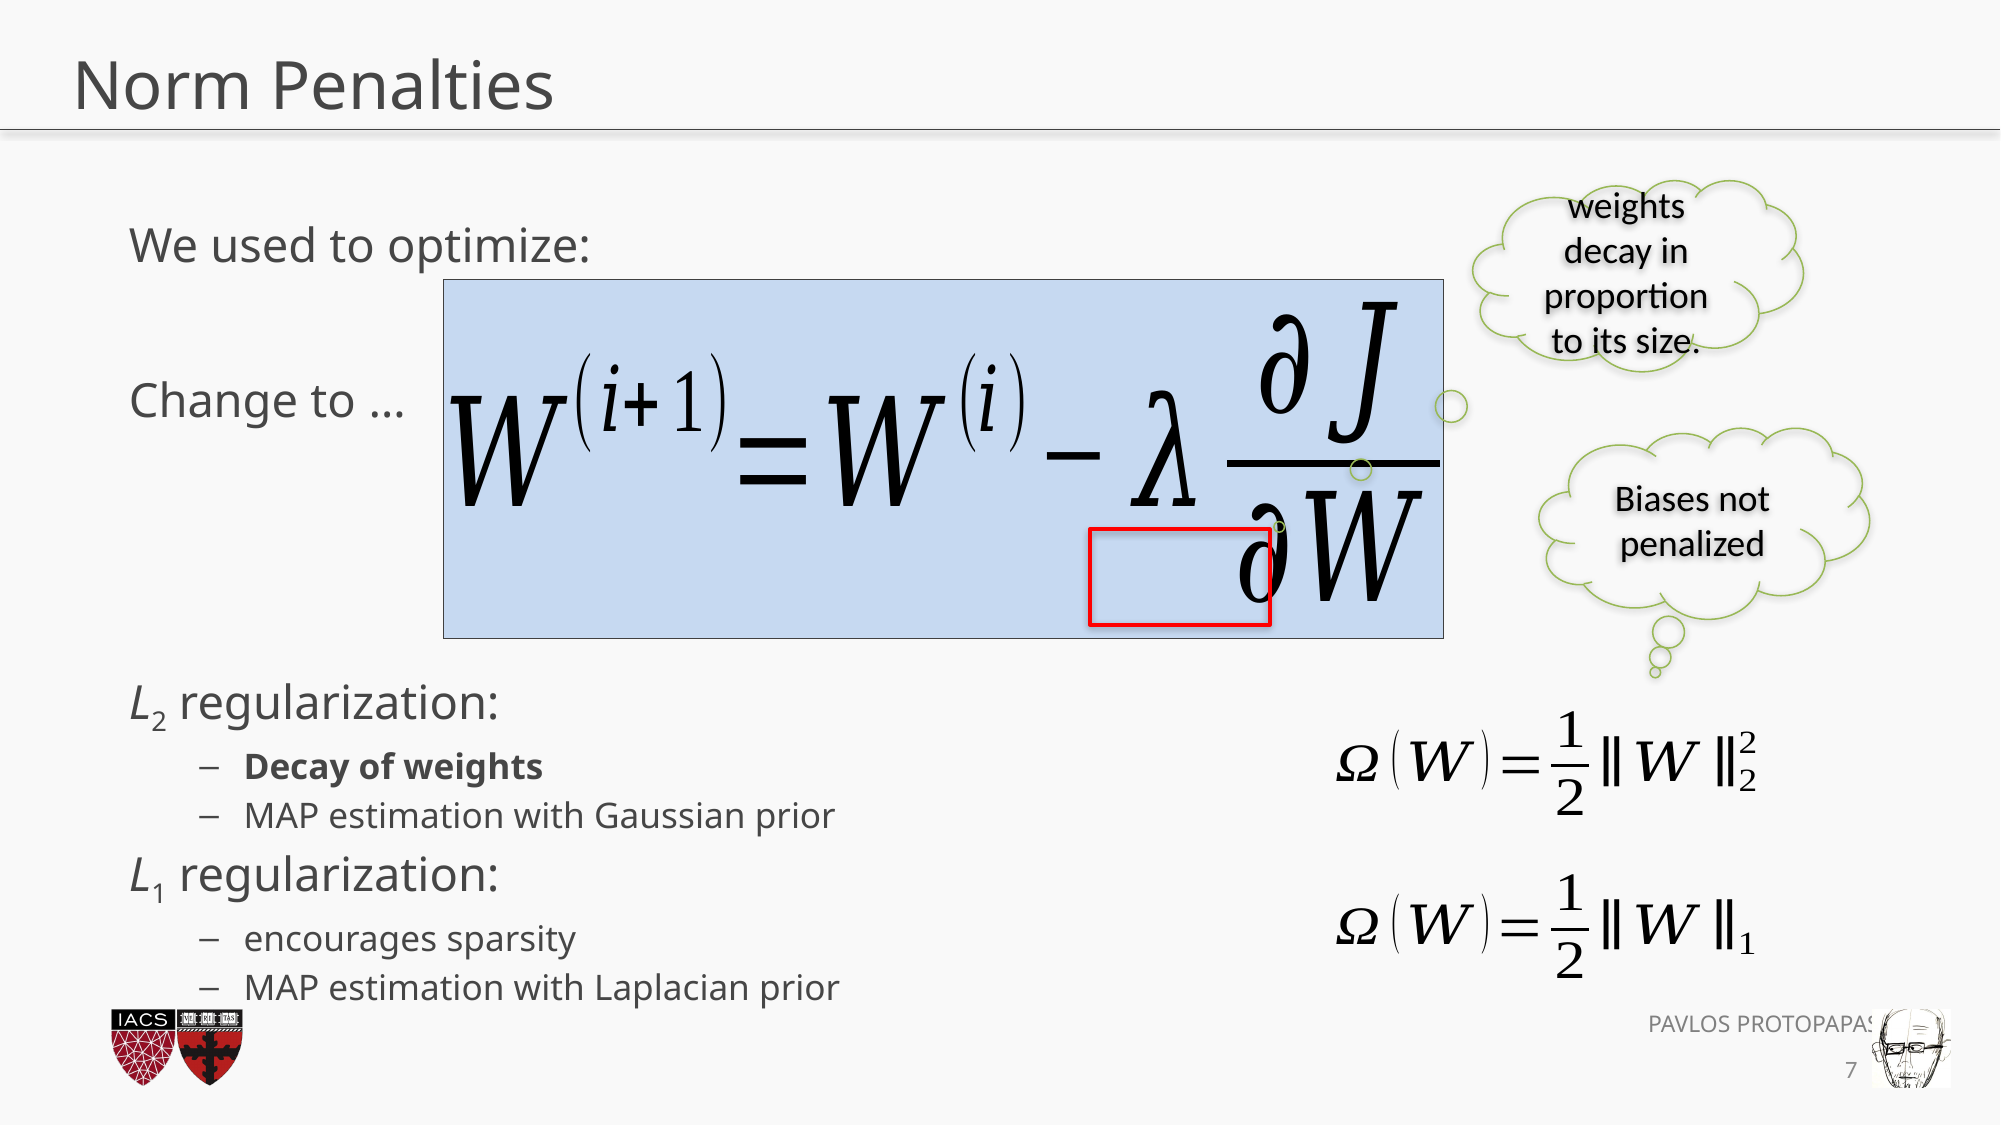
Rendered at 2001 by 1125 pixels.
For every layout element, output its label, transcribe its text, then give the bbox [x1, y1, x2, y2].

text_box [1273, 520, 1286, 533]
picture [1872, 1009, 1951, 1088]
text_box [1089, 528, 1271, 625]
slide_number 7 [1405, 1038, 1873, 1099]
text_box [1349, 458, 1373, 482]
text_box Biases not penalized [1648, 615, 1686, 679]
picture [109, 1009, 243, 1086]
text_box weights decay in proportion to its size. [1434, 389, 1468, 424]
text_box Biases not penalized [1538, 427, 1871, 621]
text_box weights decay in proportion to its size. [1471, 179, 1805, 373]
title Norm Penalties [57, 35, 1943, 162]
